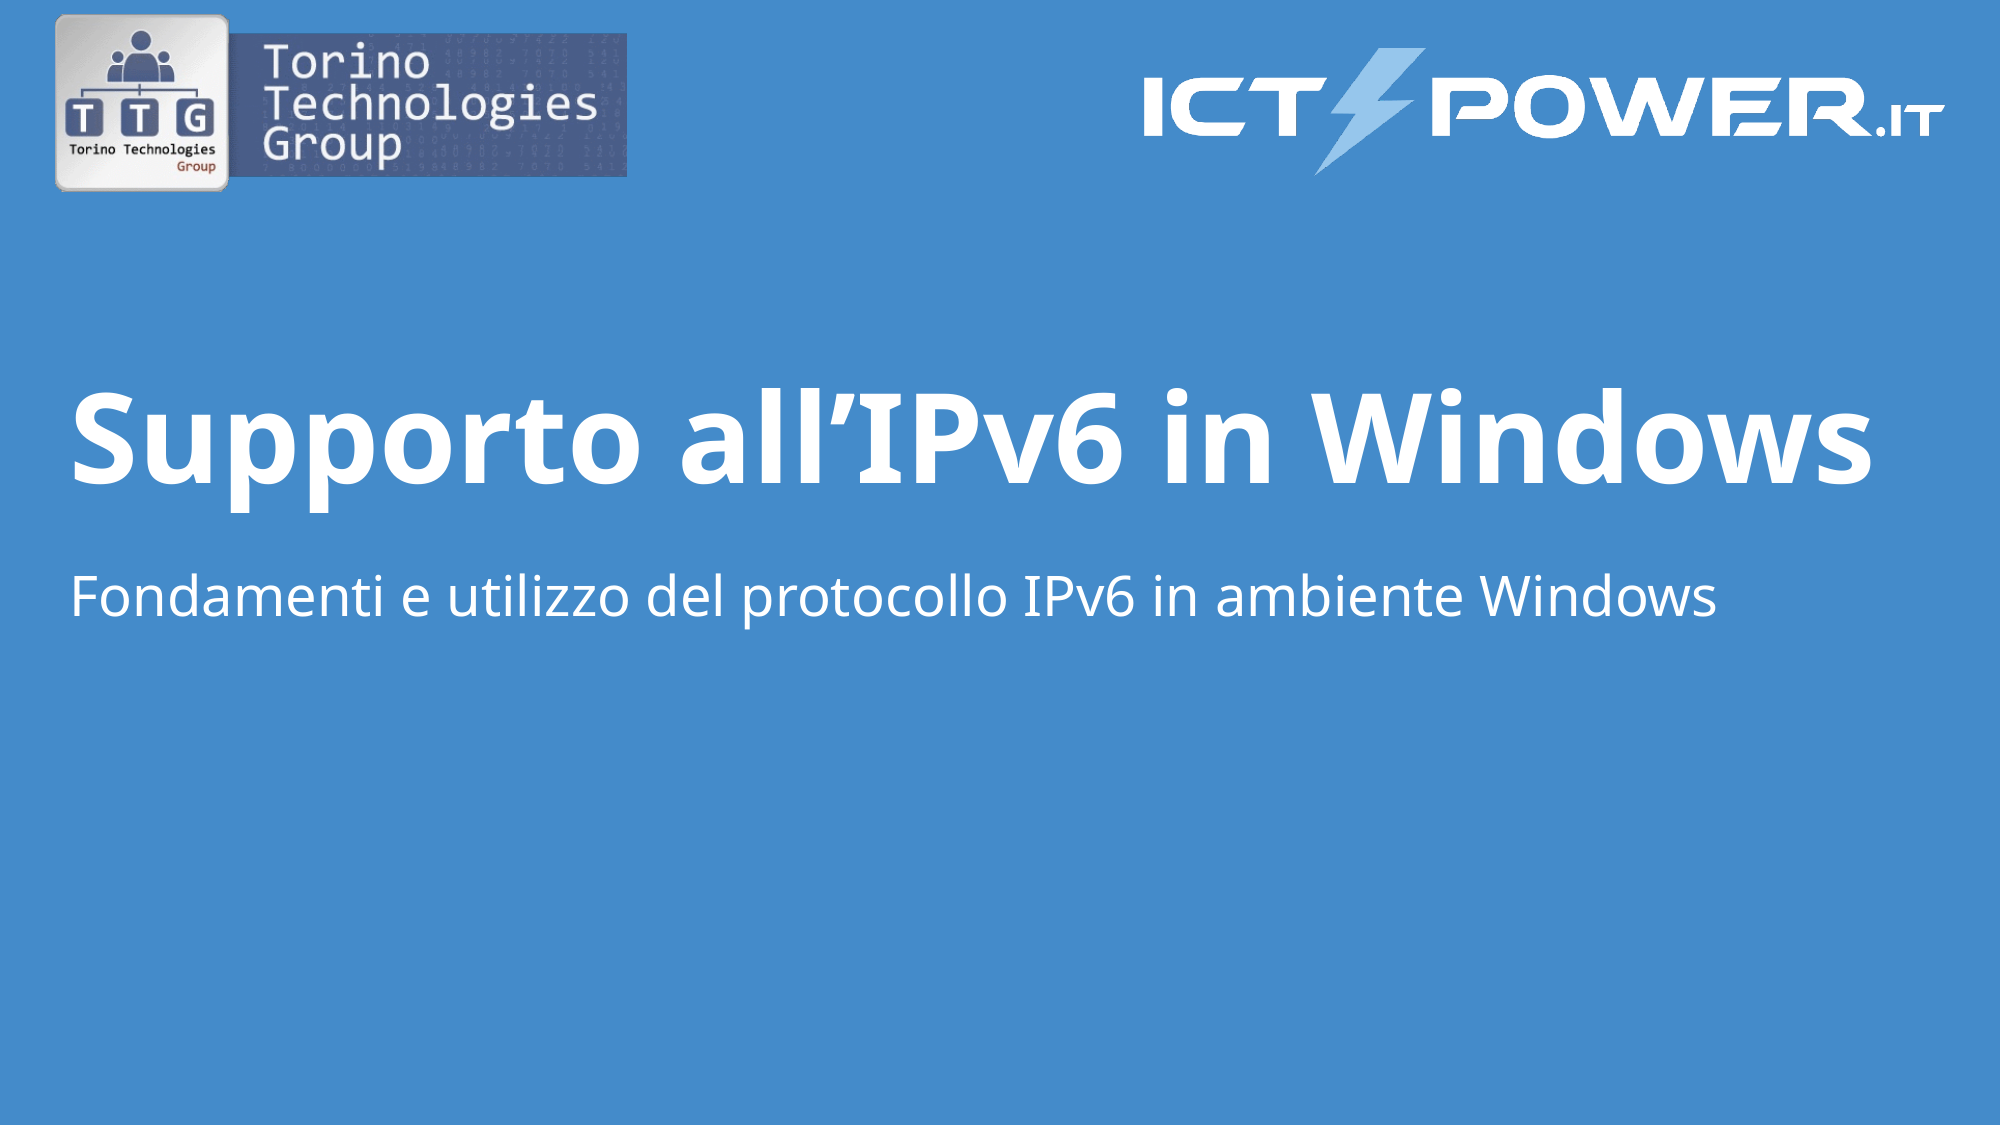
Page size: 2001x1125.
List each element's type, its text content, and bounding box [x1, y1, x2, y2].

picture [55, 14, 627, 192]
list Fondamenti e utilizzo del protocollo IPv6 in ambiente Windows [55, 561, 1945, 680]
title Supporto all’IPv6 in Windows [55, 324, 1945, 561]
picture [1144, 48, 1945, 176]
